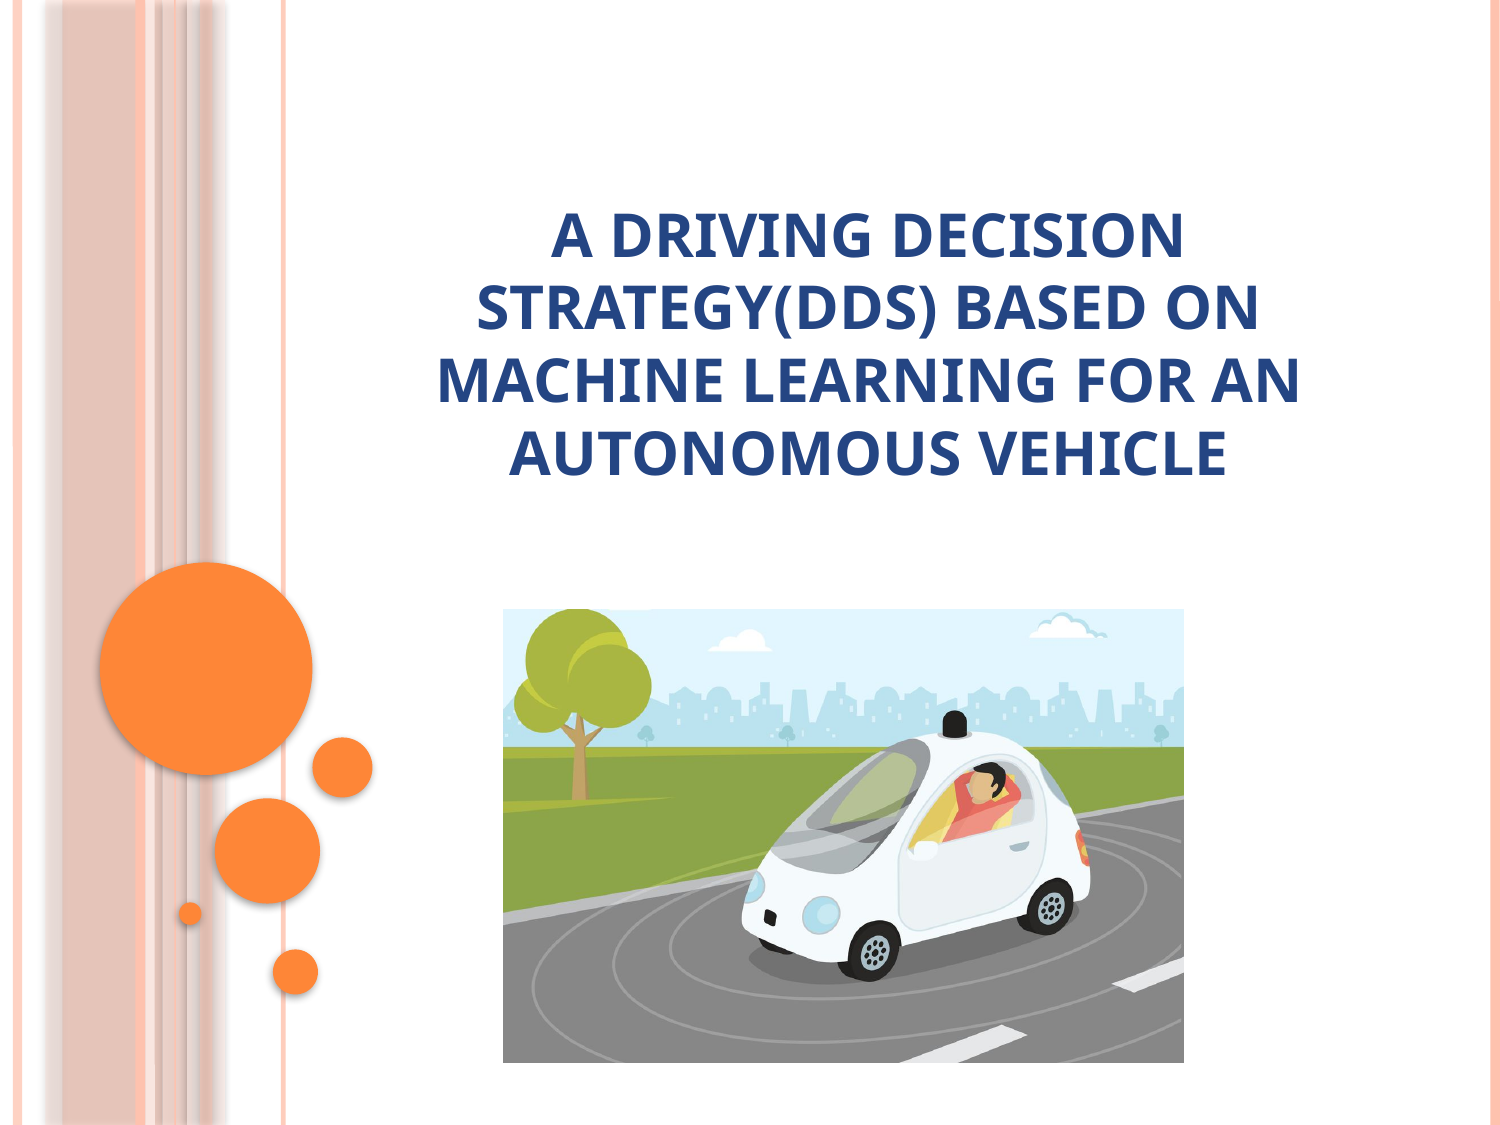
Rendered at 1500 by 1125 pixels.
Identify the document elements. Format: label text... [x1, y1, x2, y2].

title A Driving Decision Strategy(DDS) Based on Machine learning for an autonomous vehicle [363, 187, 1376, 496]
picture [503, 608, 1185, 1063]
